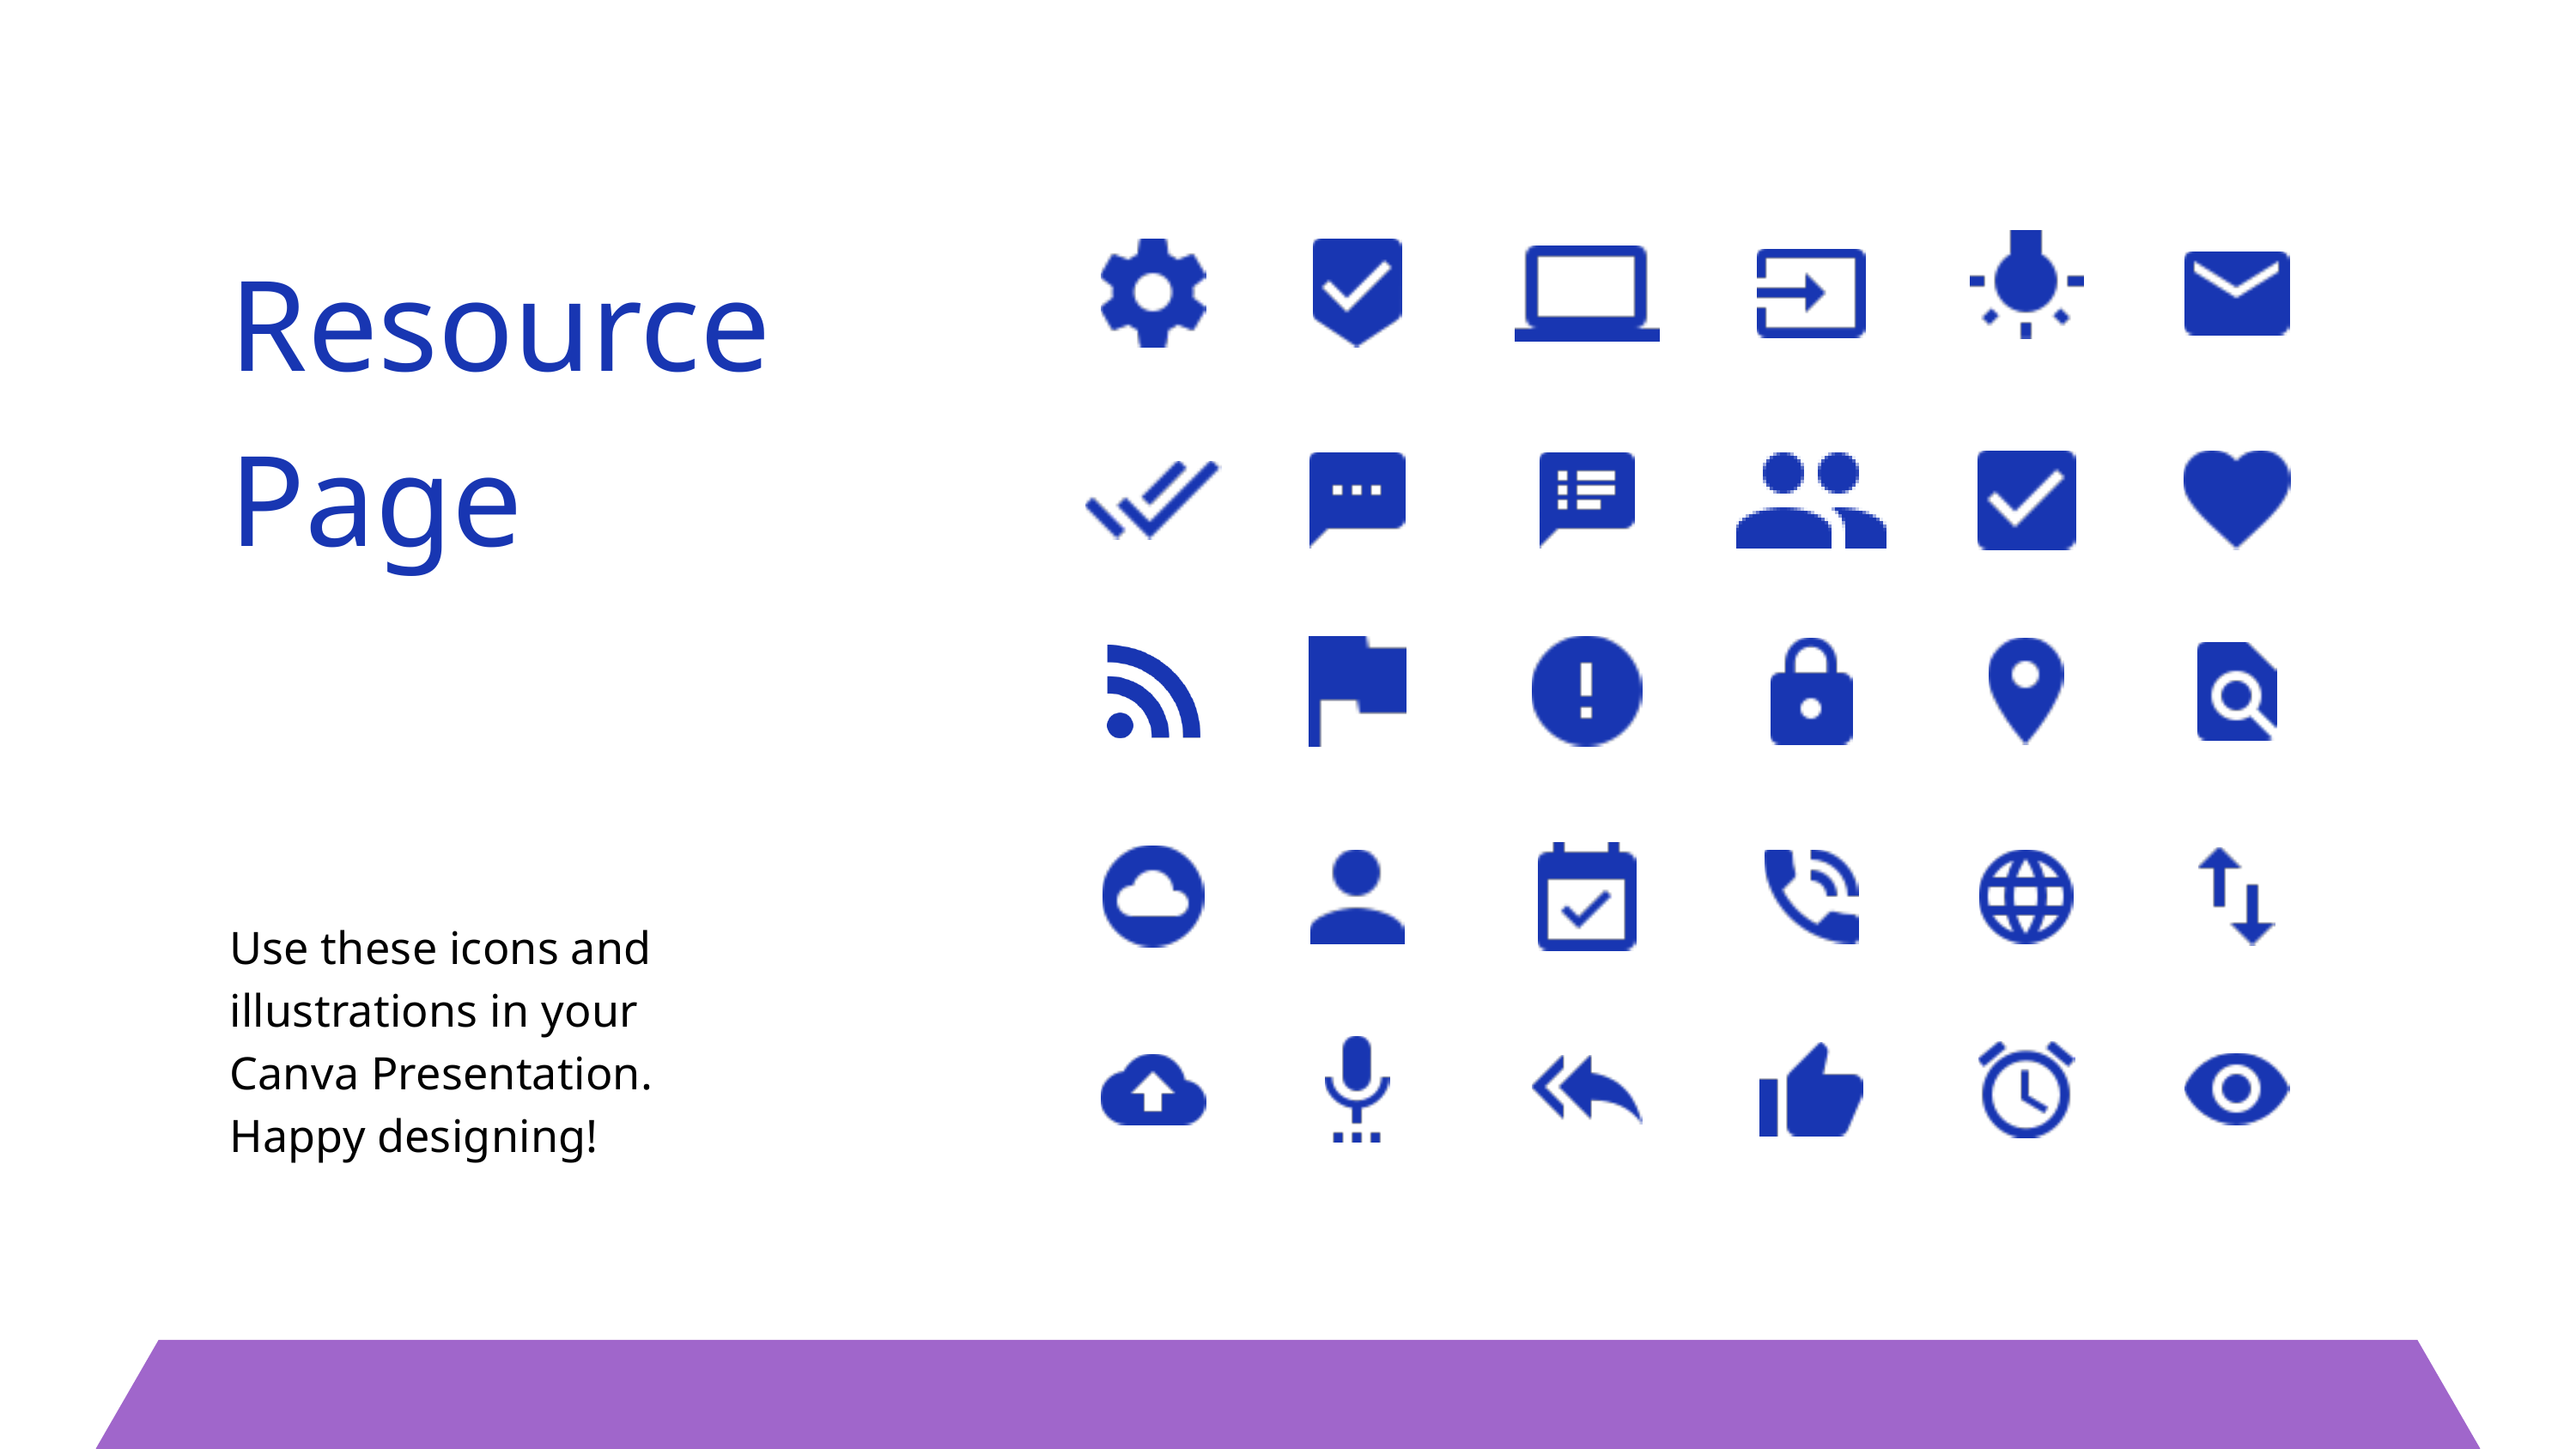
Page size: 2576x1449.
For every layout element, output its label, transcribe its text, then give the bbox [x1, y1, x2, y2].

picture [1100, 1054, 1207, 1125]
picture [2184, 252, 2290, 336]
text_box Resource Page [229, 220, 793, 572]
picture [2197, 641, 2277, 741]
picture [1771, 638, 1853, 745]
picture [1107, 645, 1200, 738]
picture [1757, 248, 1867, 338]
picture [1736, 452, 1886, 549]
picture [1759, 1042, 1863, 1137]
picture [1085, 461, 1222, 540]
picture [1308, 635, 1406, 747]
picture [1325, 1036, 1390, 1143]
picture [1538, 842, 1637, 951]
picture [1515, 245, 1660, 343]
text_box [95, 1339, 2481, 1449]
picture [1764, 849, 1859, 944]
picture [1539, 452, 1636, 549]
picture [1969, 230, 2084, 340]
picture [1978, 1041, 2075, 1138]
picture [1979, 849, 2074, 944]
text_box Use these icons and illustrations in your Canva Presentation. Happy designing! [229, 911, 793, 1161]
picture [1100, 239, 1207, 349]
picture [1312, 239, 1402, 349]
picture [1309, 849, 1405, 944]
picture [1989, 638, 2064, 745]
picture [1977, 451, 2076, 550]
picture [1309, 452, 1406, 549]
picture [1103, 846, 1205, 949]
picture [2184, 1053, 2290, 1125]
picture [2198, 847, 2276, 947]
picture [2184, 451, 2291, 550]
picture [1532, 635, 1643, 747]
picture [1531, 1054, 1643, 1125]
